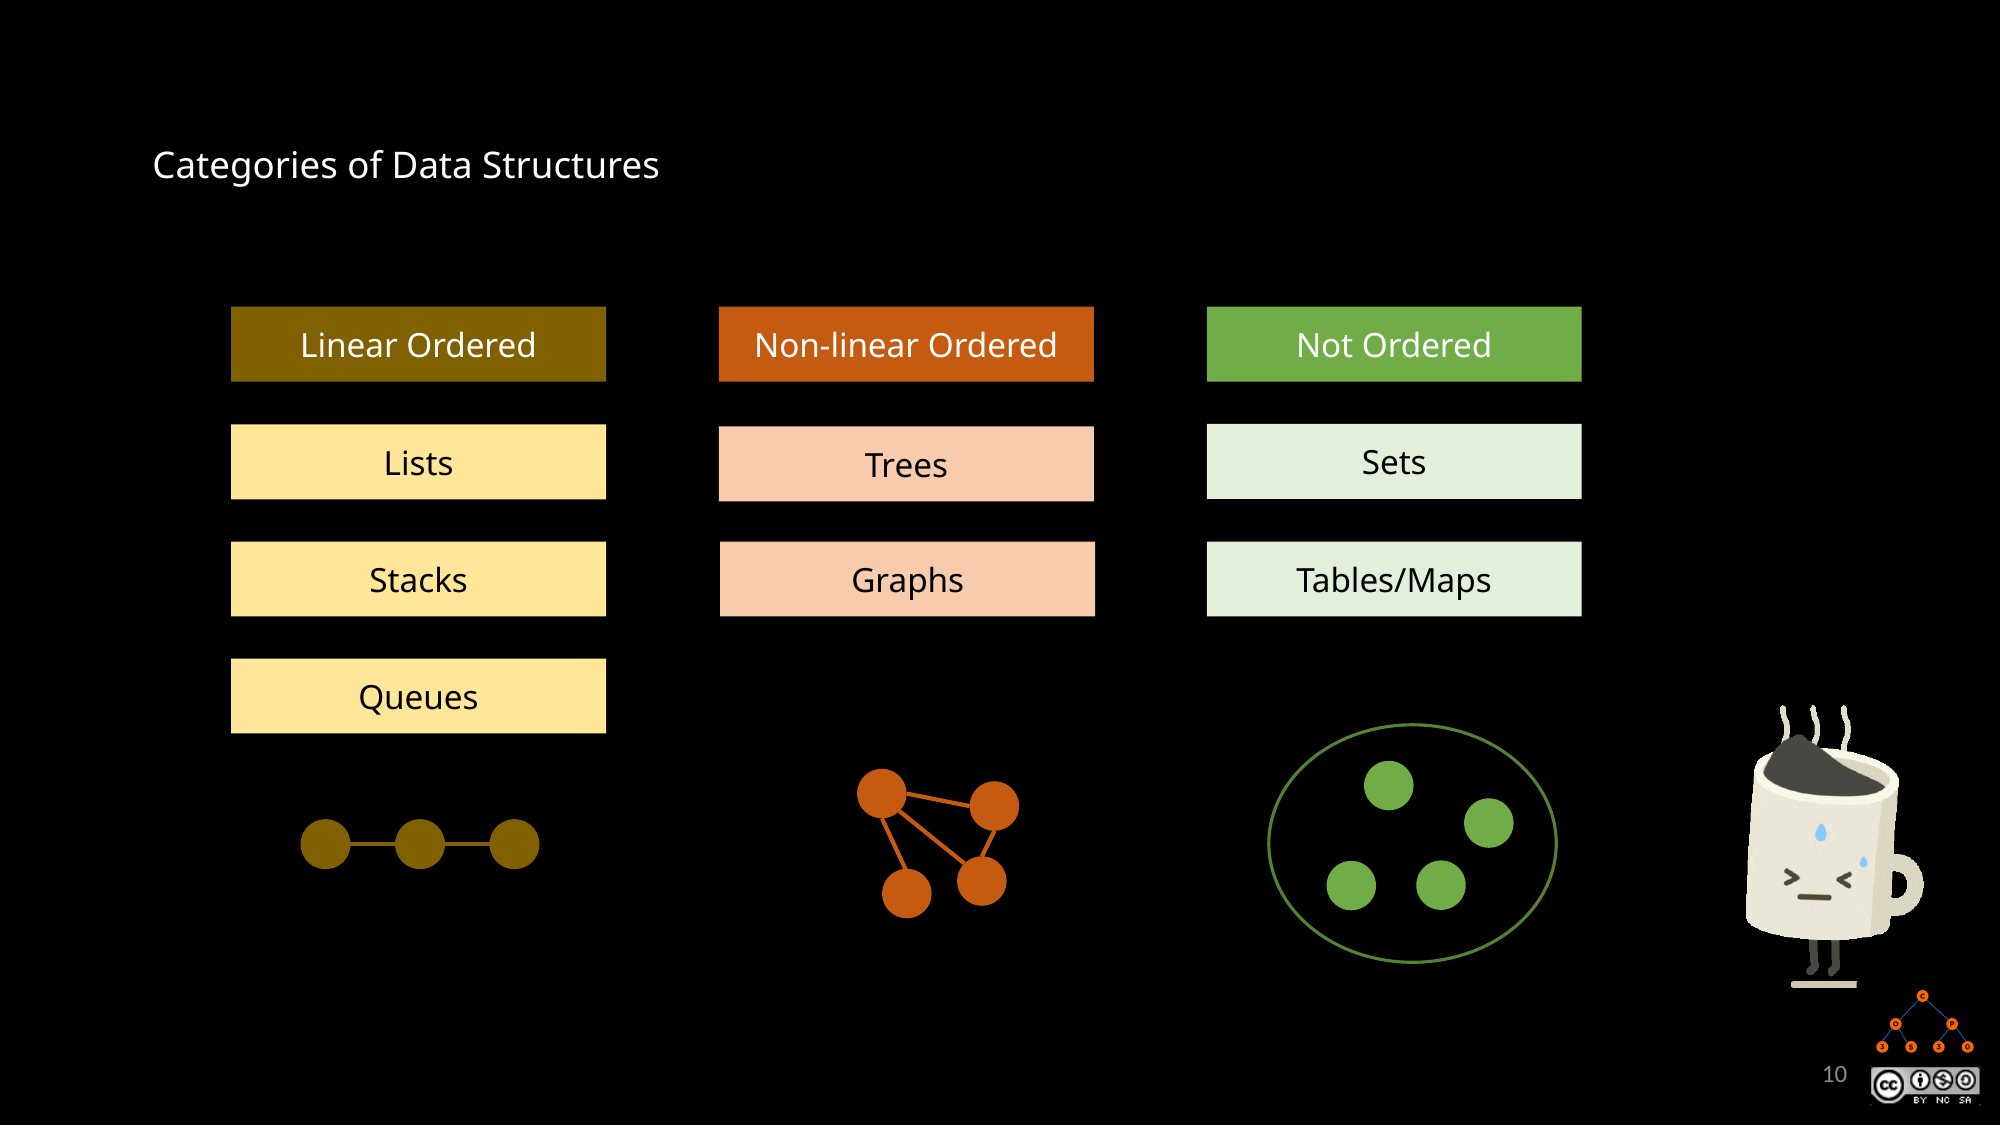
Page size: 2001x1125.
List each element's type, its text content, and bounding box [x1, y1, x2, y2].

title Categories of Data Structures [137, 59, 1863, 278]
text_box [231, 306, 1582, 963]
picture [1673, 695, 1967, 990]
slide_number 10 [1412, 1042, 1856, 1103]
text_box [1856, 982, 1995, 1106]
